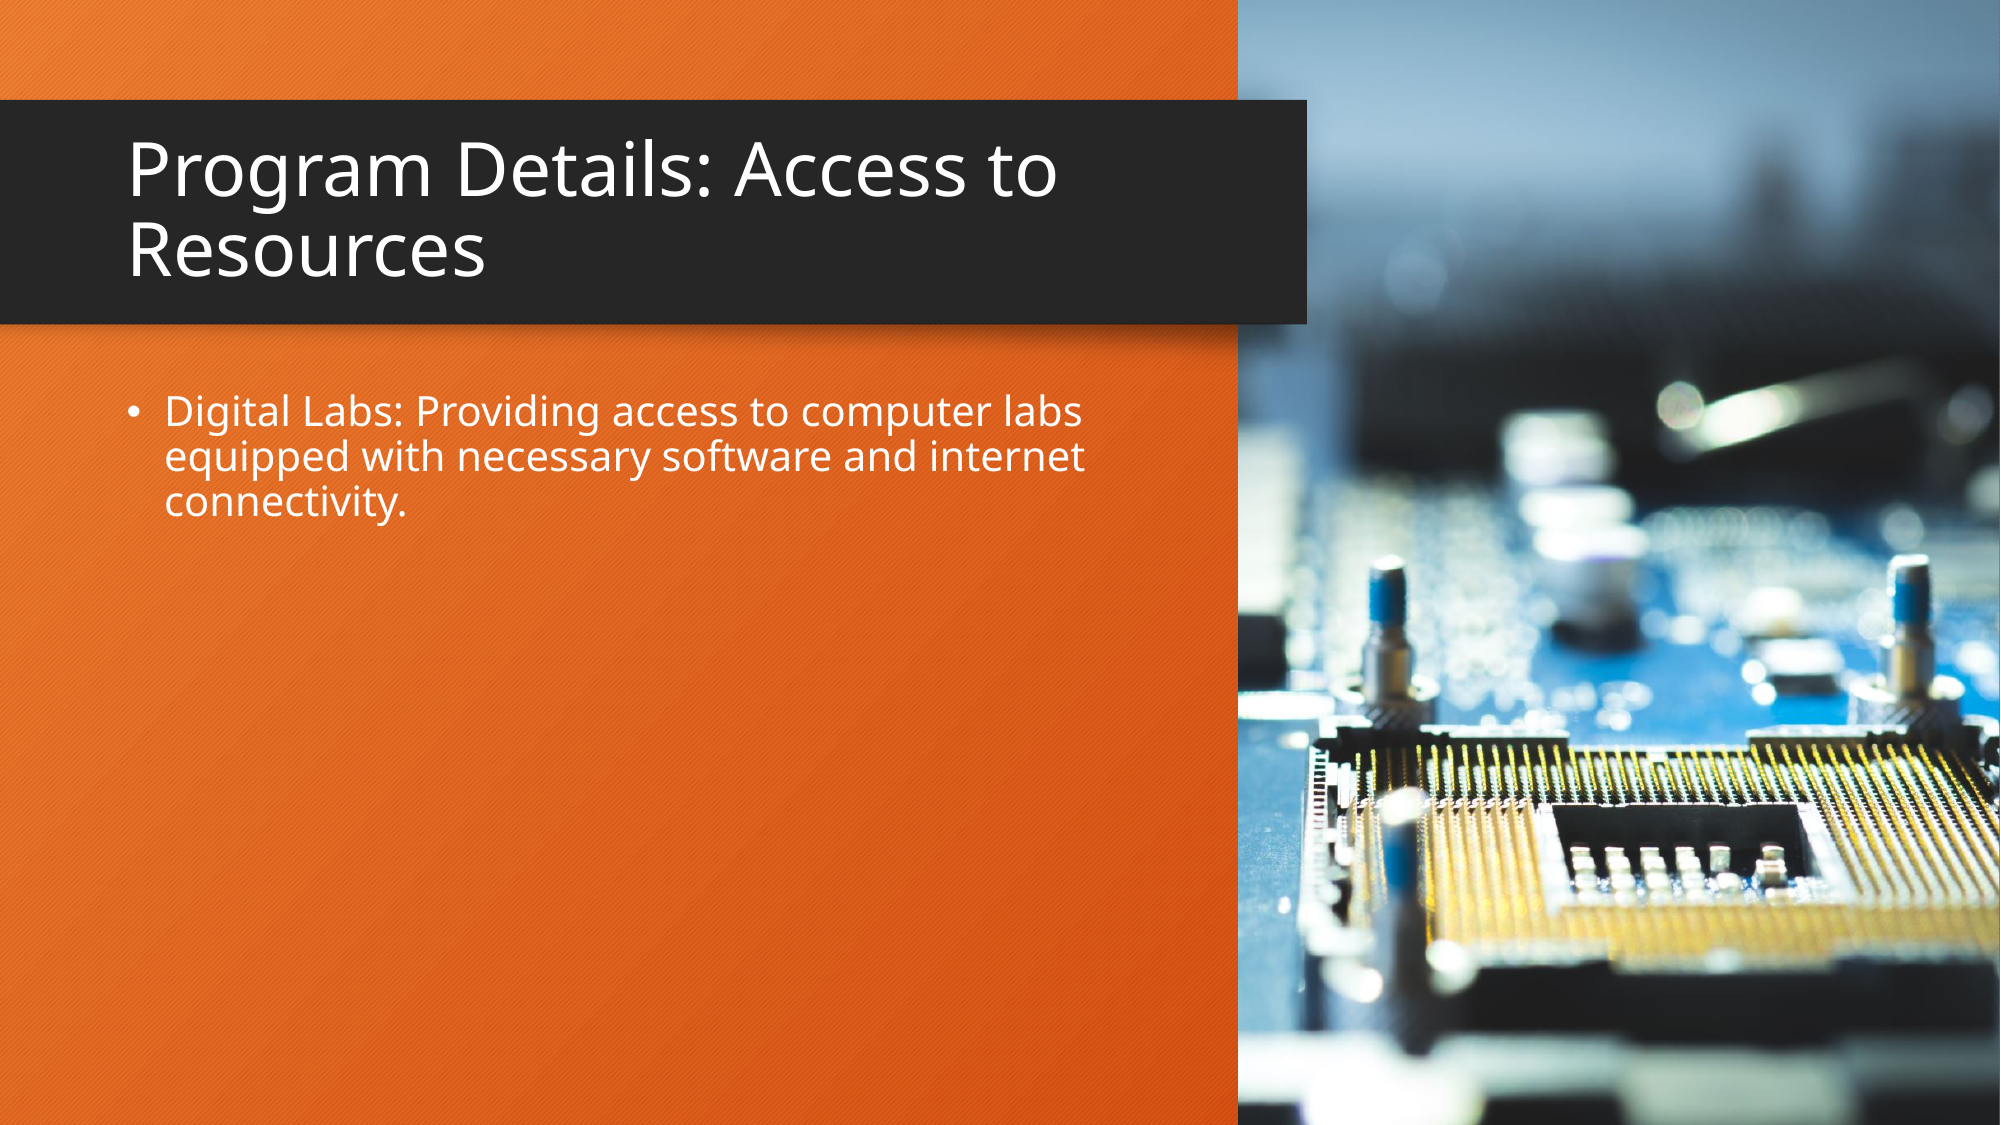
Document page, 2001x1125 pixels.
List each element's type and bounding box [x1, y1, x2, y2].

text_box [0, 0, 1237, 322]
picture [0, 0, 2000, 1125]
text_box [0, 377, 1237, 1125]
